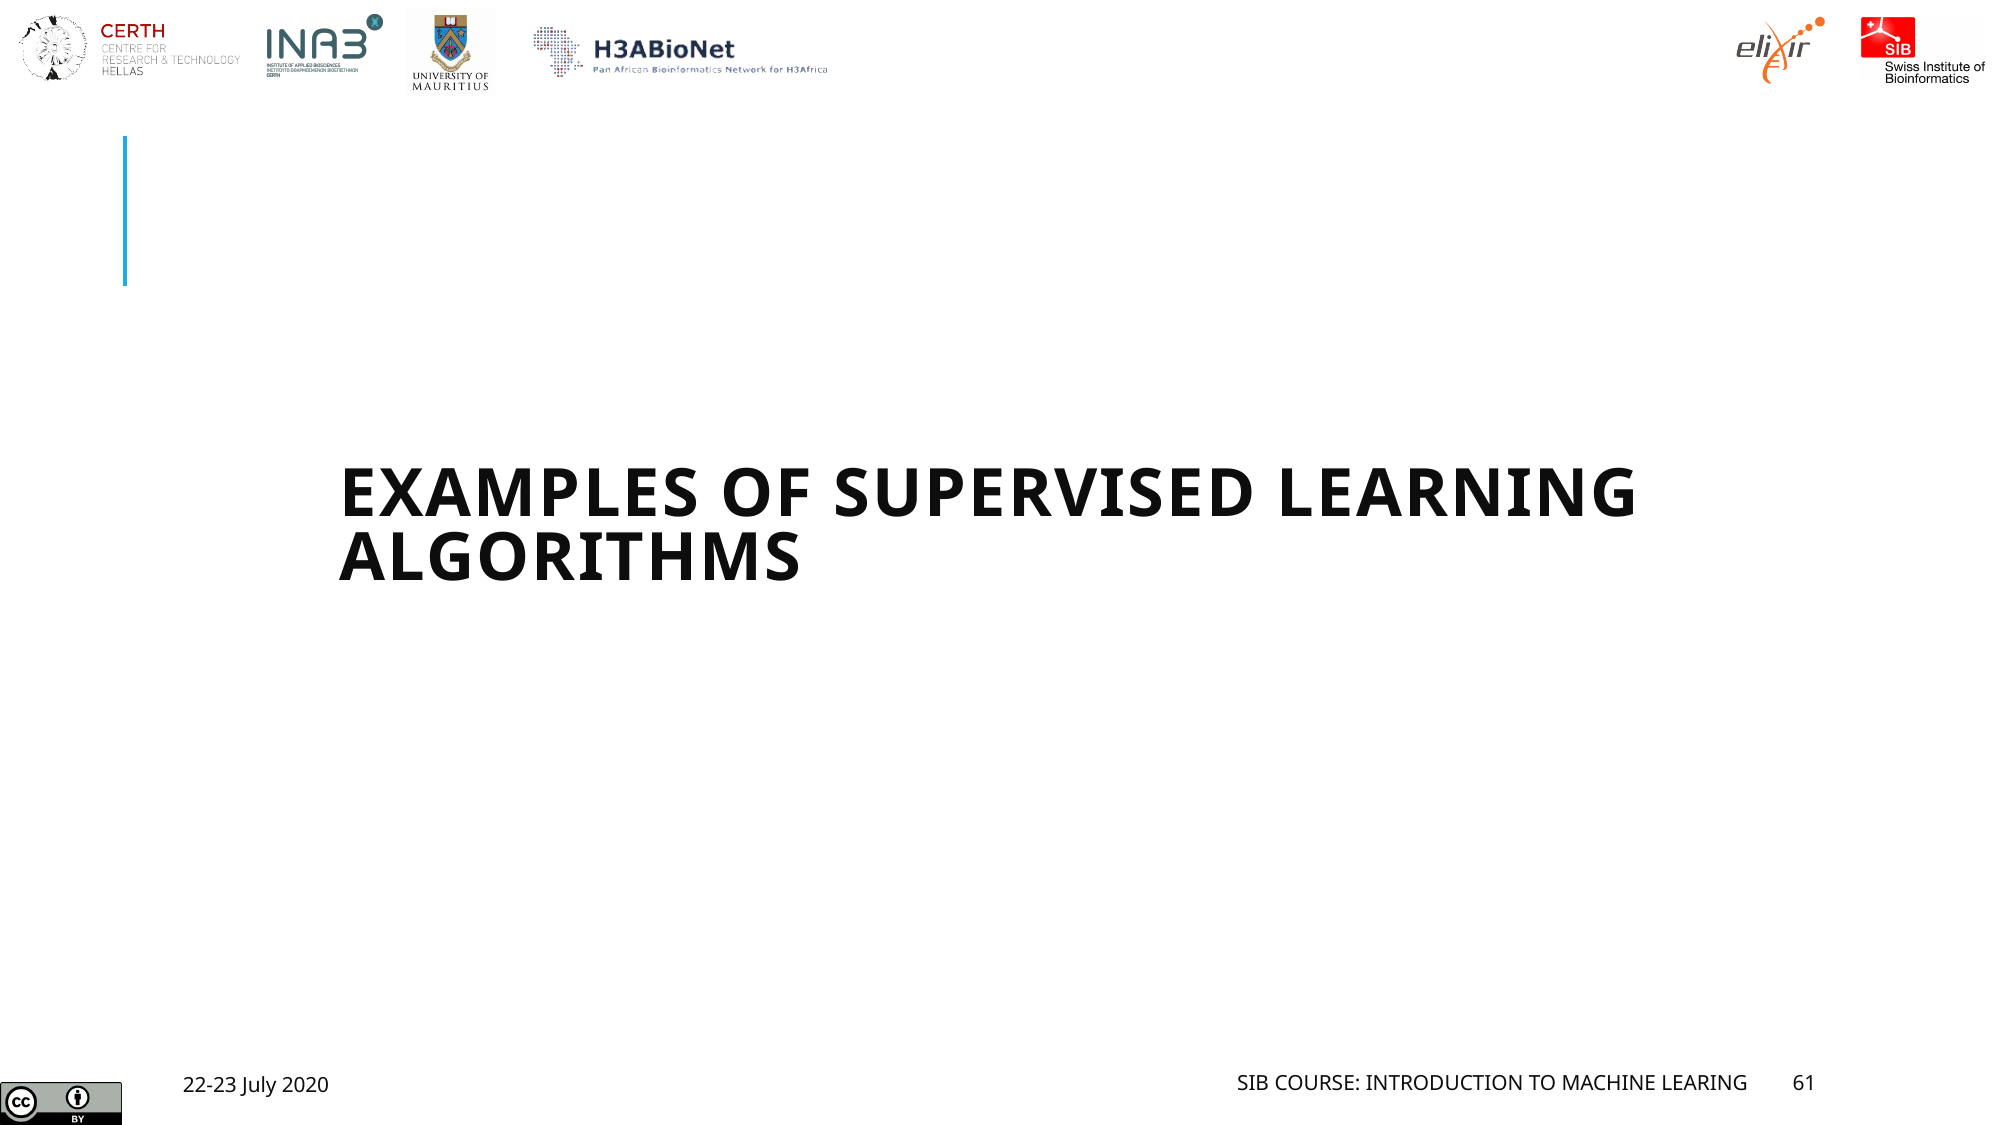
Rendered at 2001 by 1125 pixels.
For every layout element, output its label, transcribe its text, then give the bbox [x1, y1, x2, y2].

slide_number 61 [1777, 1061, 1938, 1107]
title Examples of supervised learning algorithms [324, 454, 1675, 605]
picture [529, 23, 834, 81]
footer SIB Course: Introduction to Machine Learing [794, 1061, 1763, 1107]
picture [1859, 15, 1985, 83]
picture [261, 7, 385, 81]
picture [0, 1082, 122, 1125]
picture [1731, 13, 1825, 85]
picture [406, 8, 495, 97]
picture [19, 15, 240, 81]
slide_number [168, 1061, 522, 1107]
